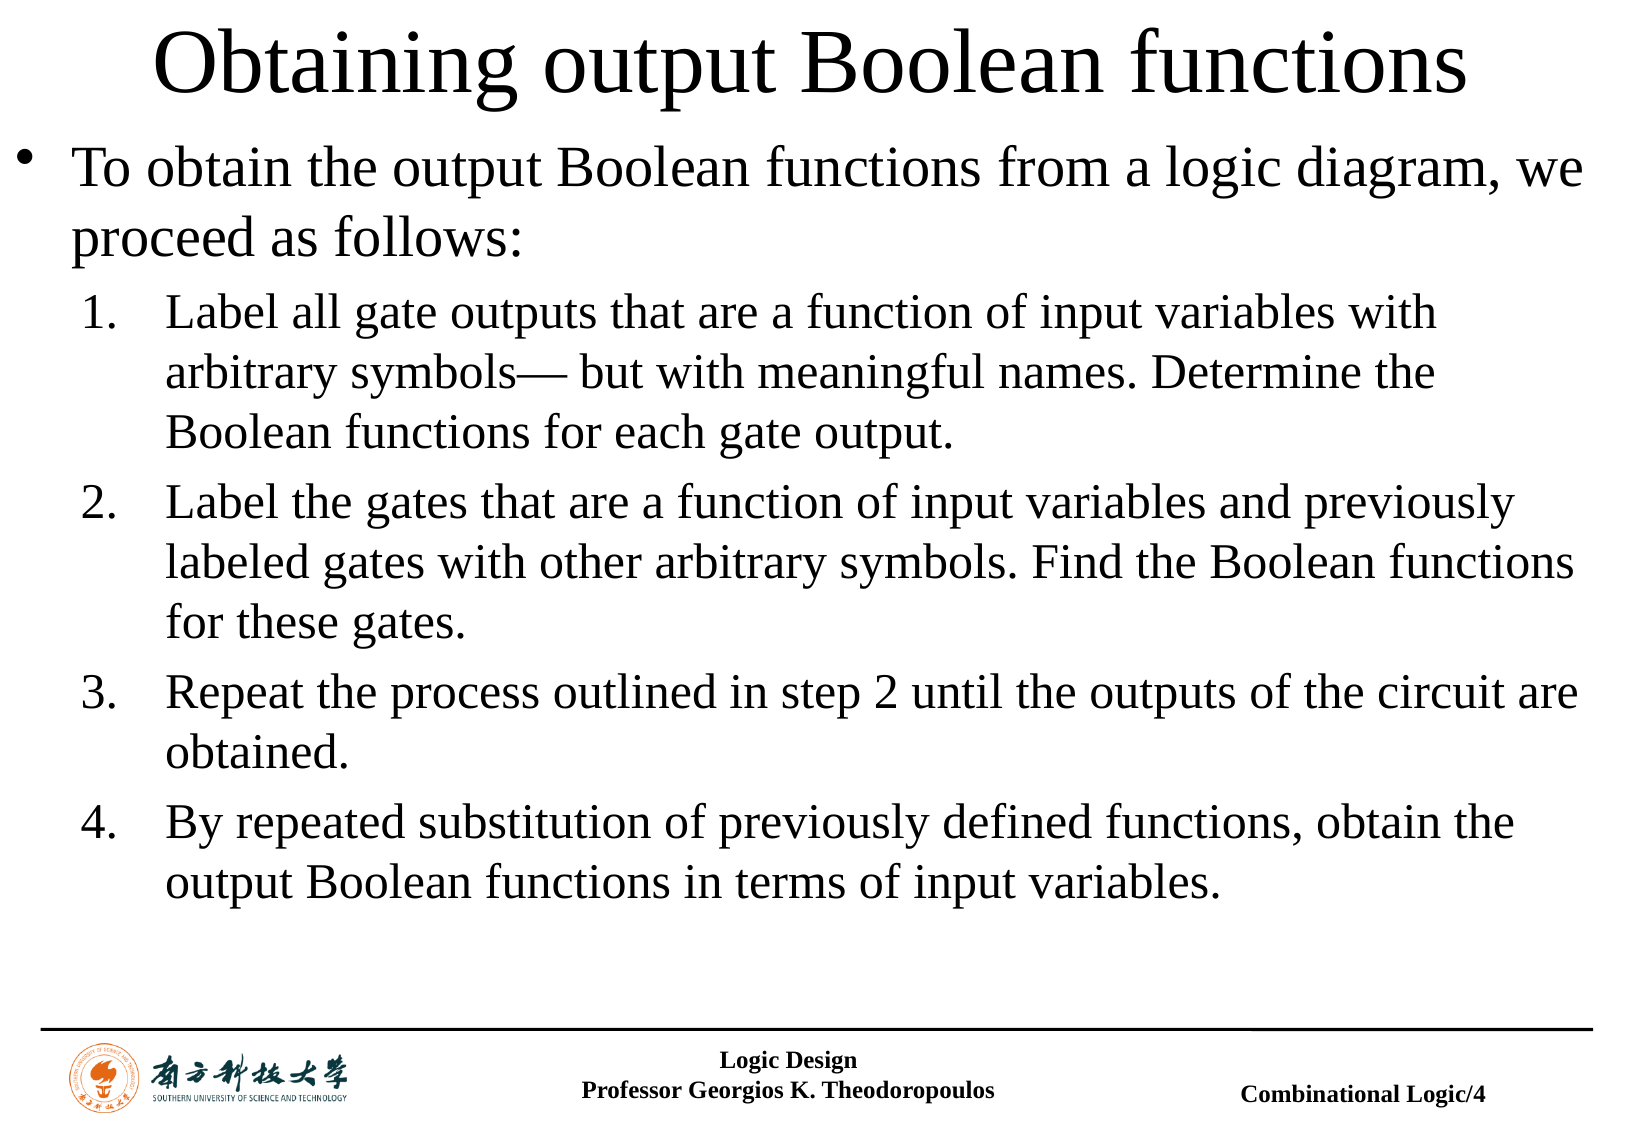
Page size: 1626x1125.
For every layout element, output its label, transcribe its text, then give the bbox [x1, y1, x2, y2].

title Obtaining output Boolean functions [0, 9, 1625, 104]
picture [69, 1043, 347, 1113]
list To obtain the output Boolean functions from a logic diagram, we proceed as follows: Label all gate outputs that are a function of input variables with arbitrary symbols— but with meaningful names. Determine the Boolean functions for each gate output. Label the gates that are a function of input variables and previously labeled gates with other arbitrary symbols. Find the Boolean functions for these gates. Repeat the process outlined in step 2 until the outputs of the circuit are obtained. By repeated substitution of previously defined functions, obtain the output Boolean functions in terms of input variables. [0, 120, 1625, 977]
